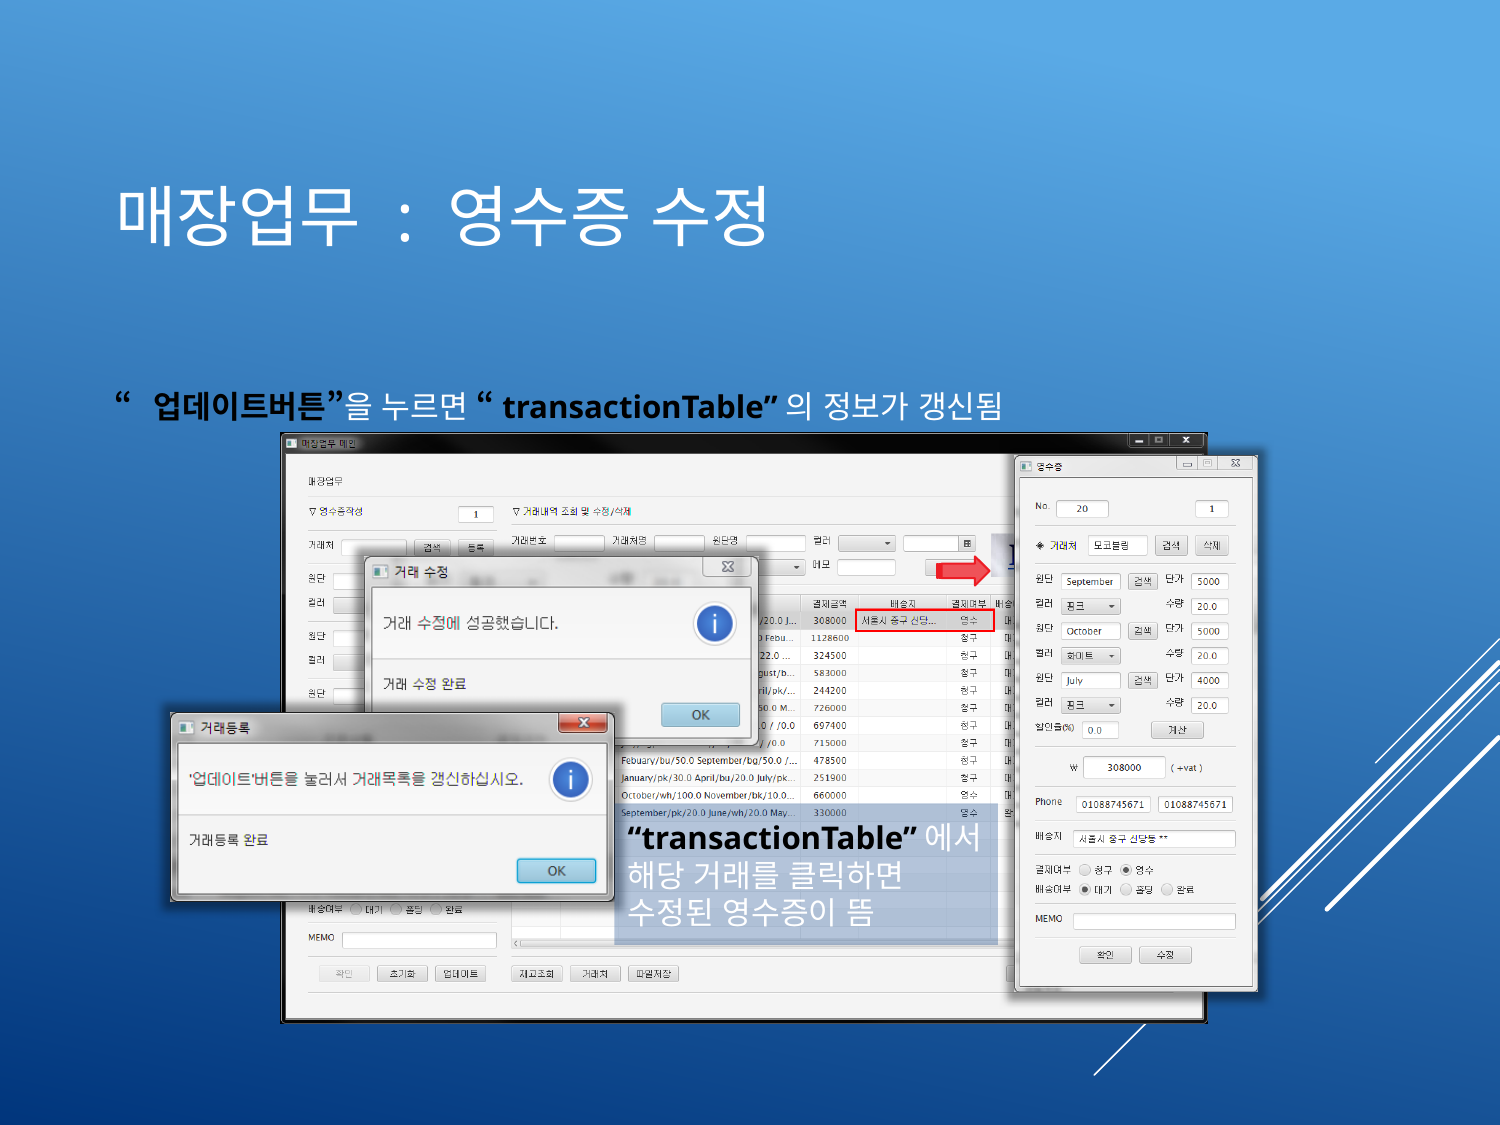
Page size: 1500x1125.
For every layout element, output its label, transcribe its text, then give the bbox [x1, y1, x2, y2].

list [87, 264, 1163, 883]
title 매장업무 : 영수증 수정 [100, 90, 1176, 340]
picture [169, 432, 1259, 1024]
